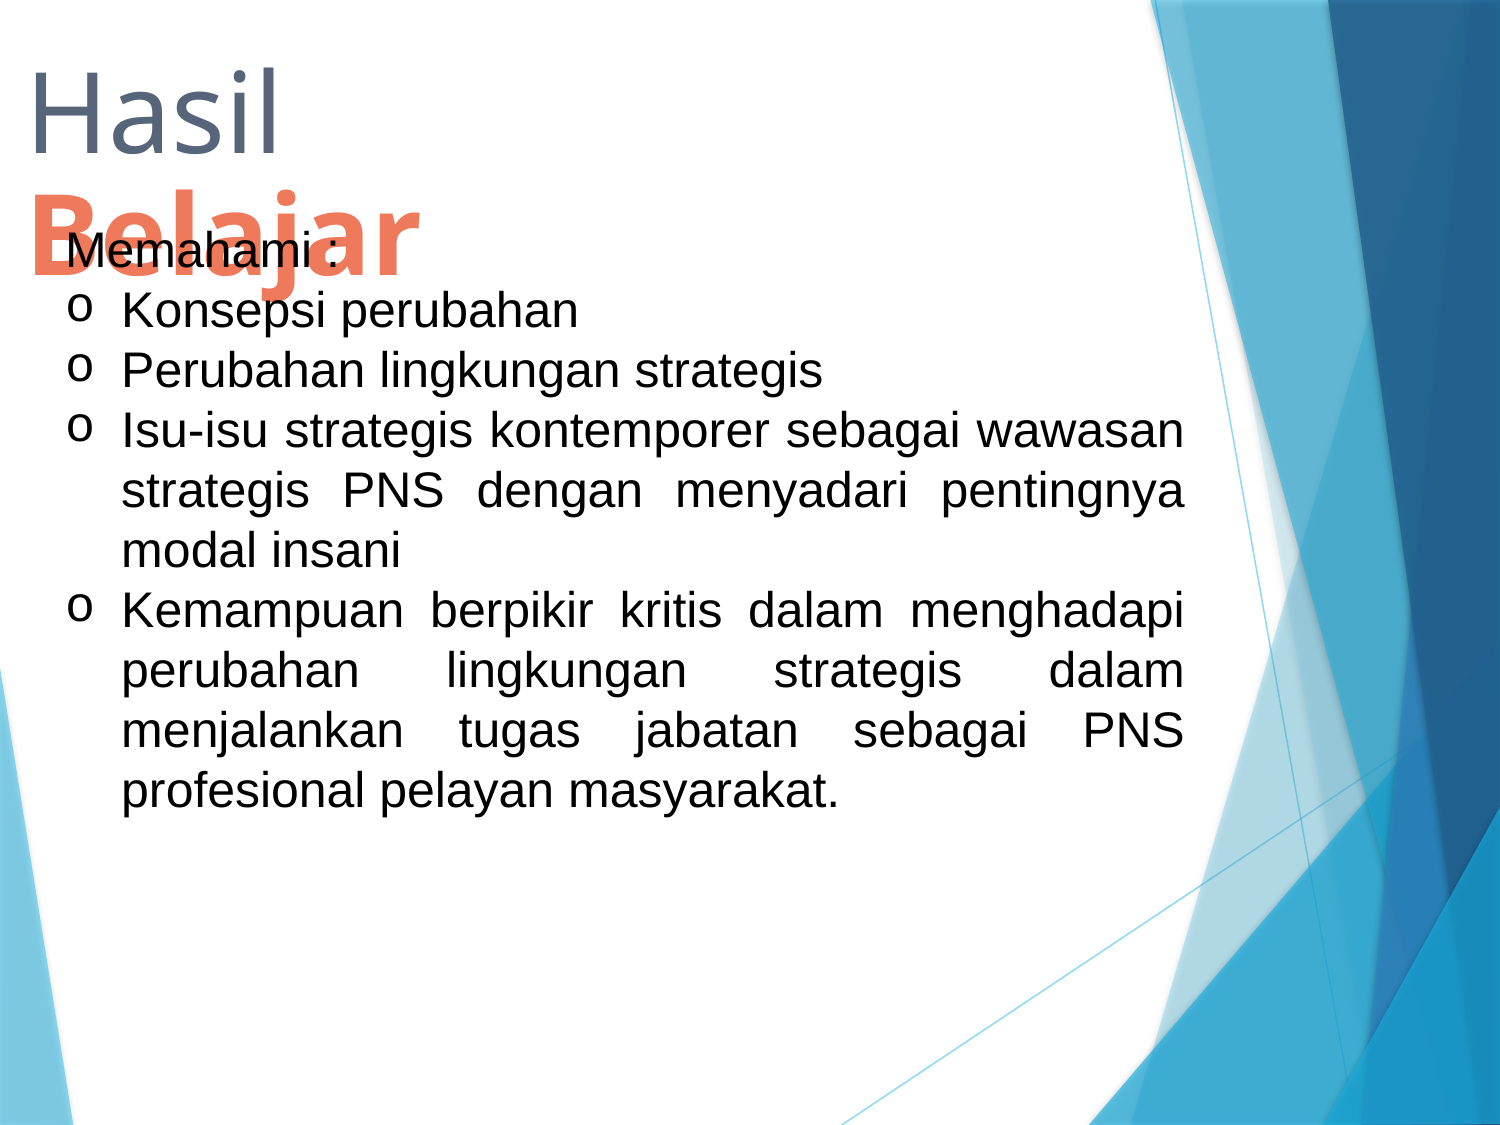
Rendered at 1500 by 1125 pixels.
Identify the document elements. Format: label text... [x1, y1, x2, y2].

text_box Memahami : Konsepsi perubahan Perubahan lingkungan strategis Isu-isu strategis kontemporer sebagai wawasan strategis PNS dengan menyadari pentingnya modal insani Kemampuan berpikir kritis dalam menghadapi perubahan lingkungan strategis dalam menjalankan tugas jabatan sebagai PNS profesional pelayan masyarakat. [50, 210, 1200, 826]
text_box Hasil Belajar [19, 49, 688, 144]
